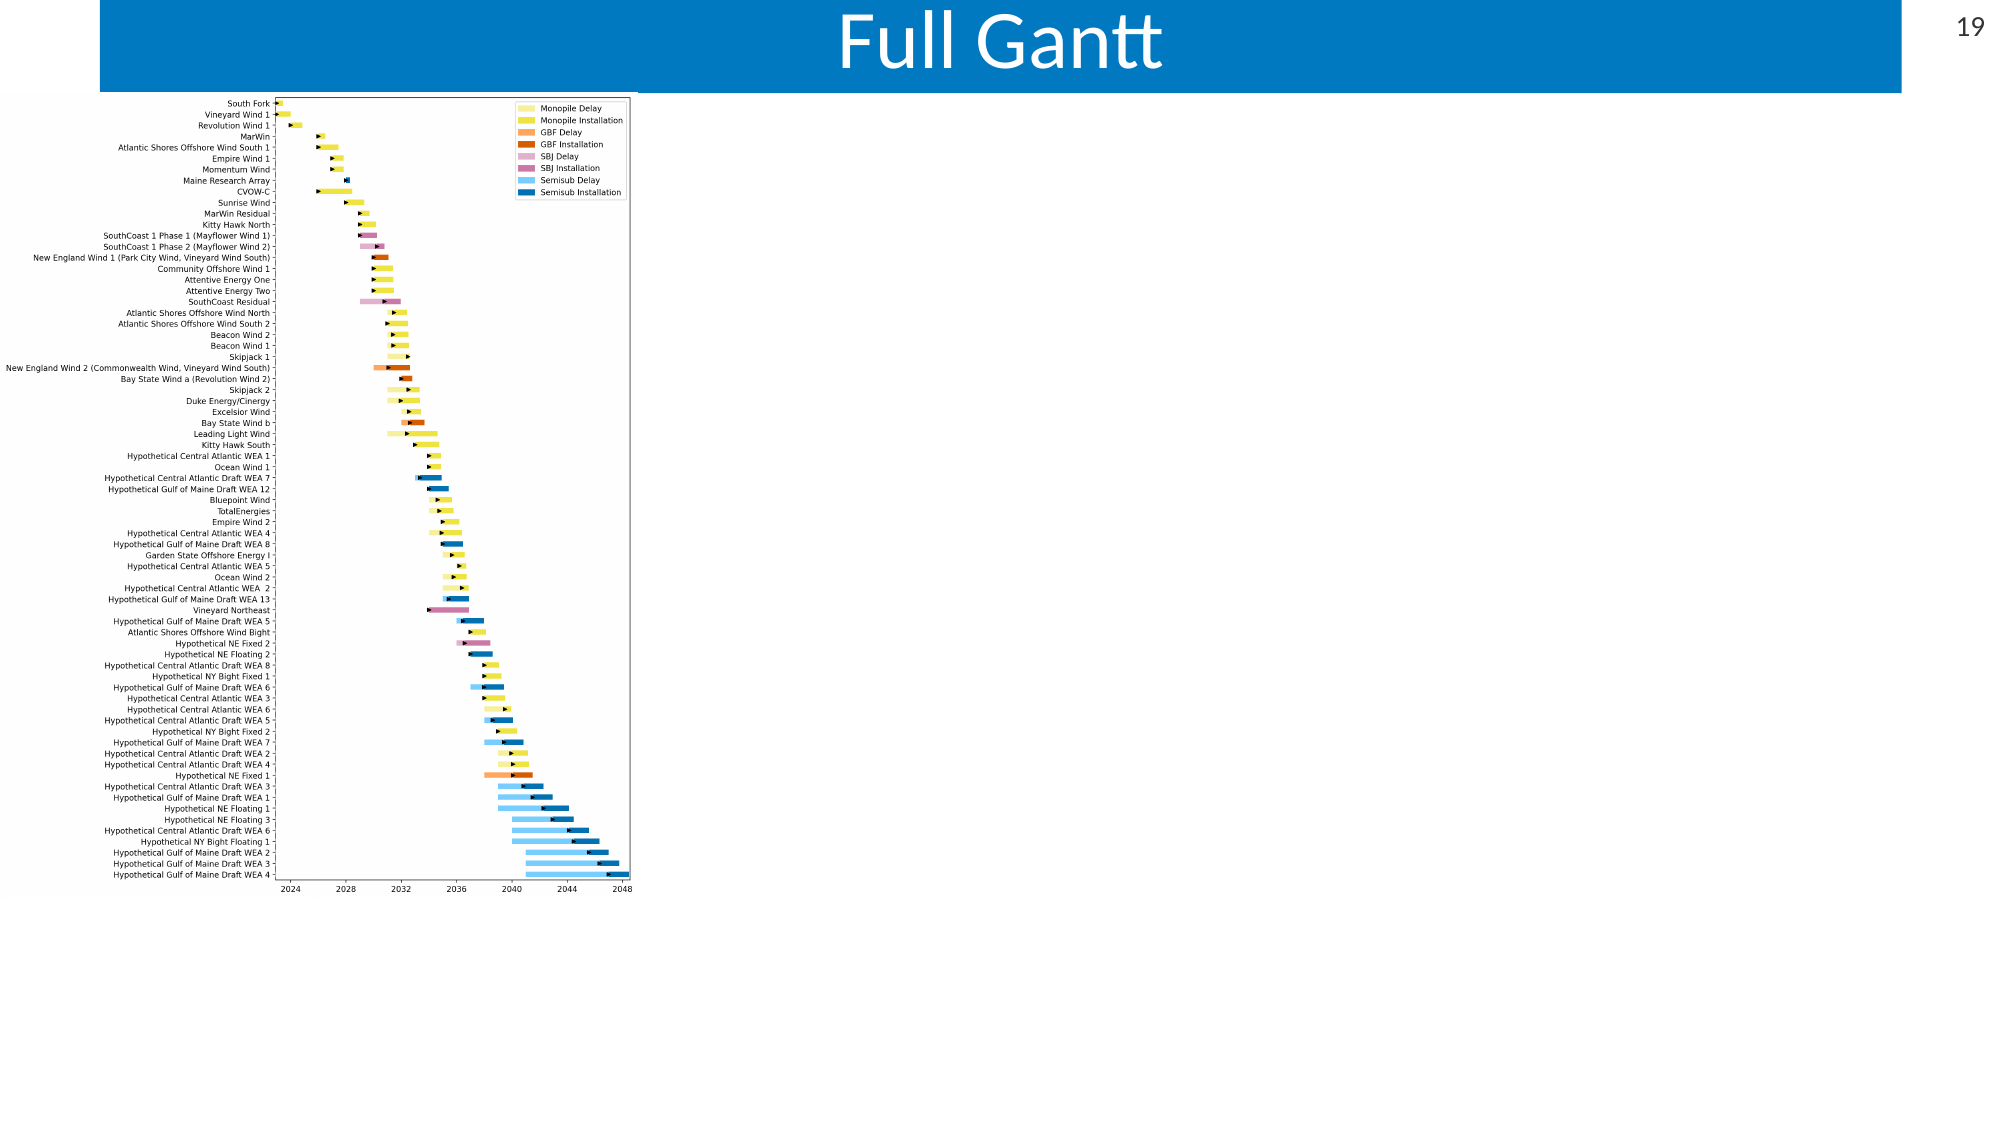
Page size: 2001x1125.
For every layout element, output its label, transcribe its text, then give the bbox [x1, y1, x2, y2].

picture [0, 92, 638, 900]
title Full Gantt [99, 0, 1902, 94]
